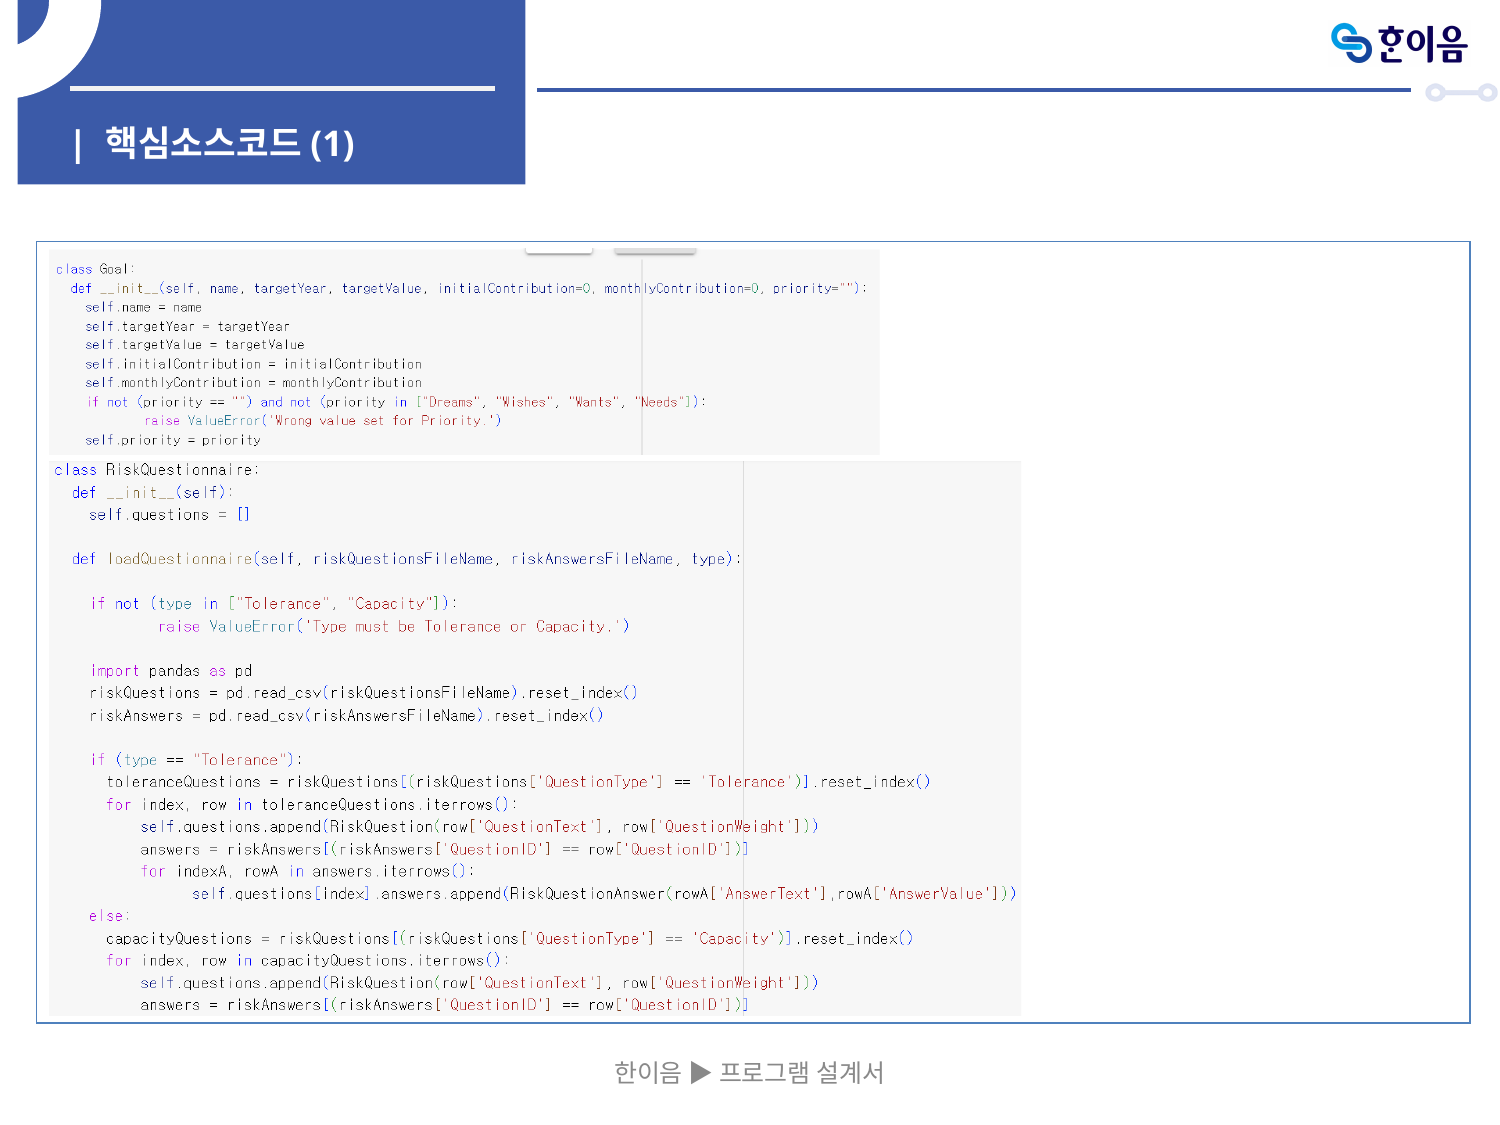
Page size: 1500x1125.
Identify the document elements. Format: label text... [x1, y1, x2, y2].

picture [48, 248, 880, 455]
picture [1327, 20, 1471, 67]
text_box | 핵심소스코드(1) [53, 113, 538, 159]
text_box 한이음 ▶ 프로그램 설계서 [512, 1042, 988, 1103]
text_box [36, 241, 1471, 1024]
text_box [17, 0, 526, 185]
picture [1422, 77, 1499, 105]
picture [48, 460, 1022, 1017]
text_box [1, 1, 100, 97]
